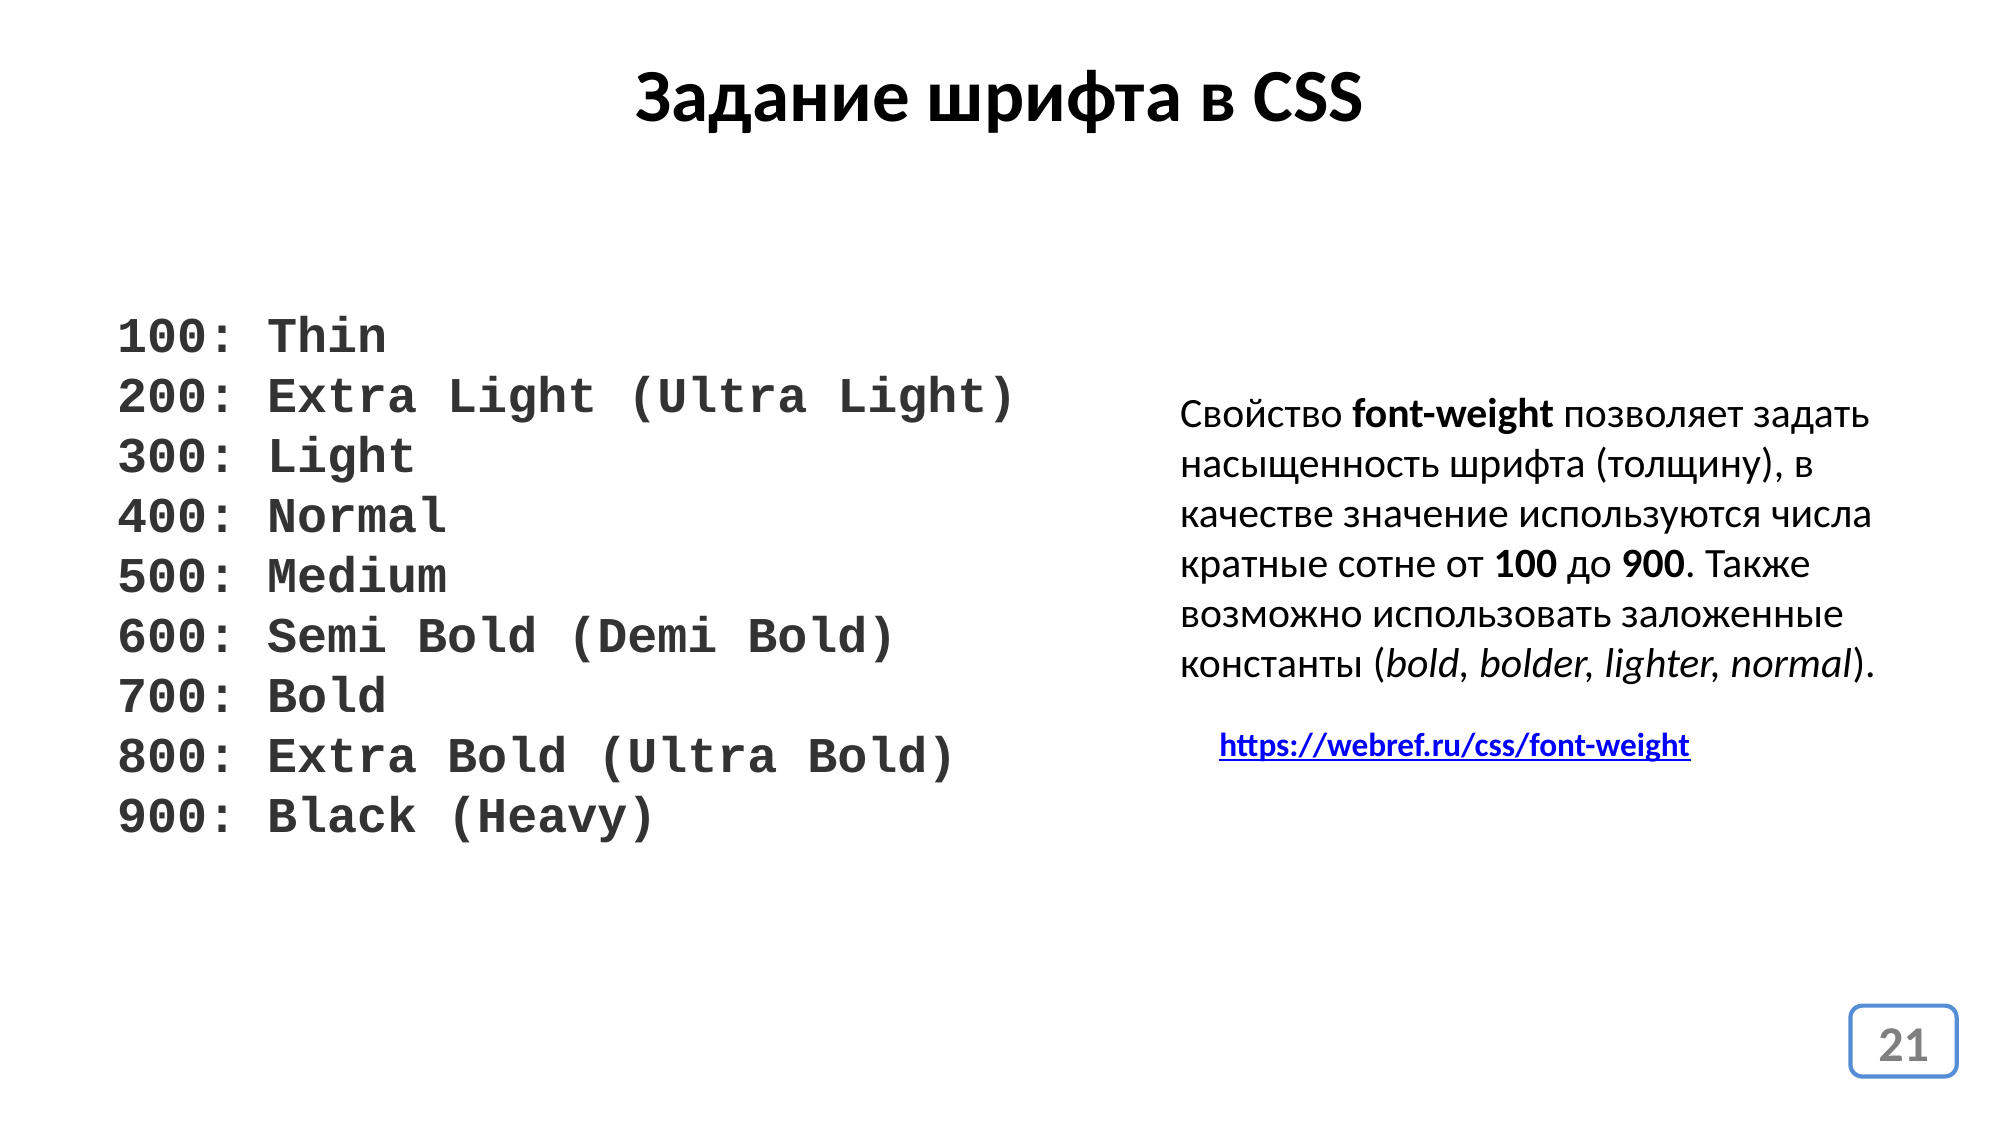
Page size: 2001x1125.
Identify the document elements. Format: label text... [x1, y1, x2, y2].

text_box https://webref.ru/css/font-weight [1204, 715, 1706, 771]
text_box 21 [1848, 1003, 1959, 1079]
text_box Свойство font-weight позволяет задать насыщенность шрифта (толщину), в качестве значение используются числа кратные сотне от 100 до 900. Также возможно использовать заложенные константы (bold, bolder, lighter, normal). [1165, 378, 1904, 693]
text_box Задание шрифта в CSS [0, 39, 2000, 145]
text_box 100: Thin 200: Extra Light (Ultra Light) 300: Light 400: Normal 500: Medium 600: Semi Bold (Demi Bold) 700: Bold 800: Extra Bold (Ultra Bold) 900: Black (Heavy) [102, 295, 1077, 851]
